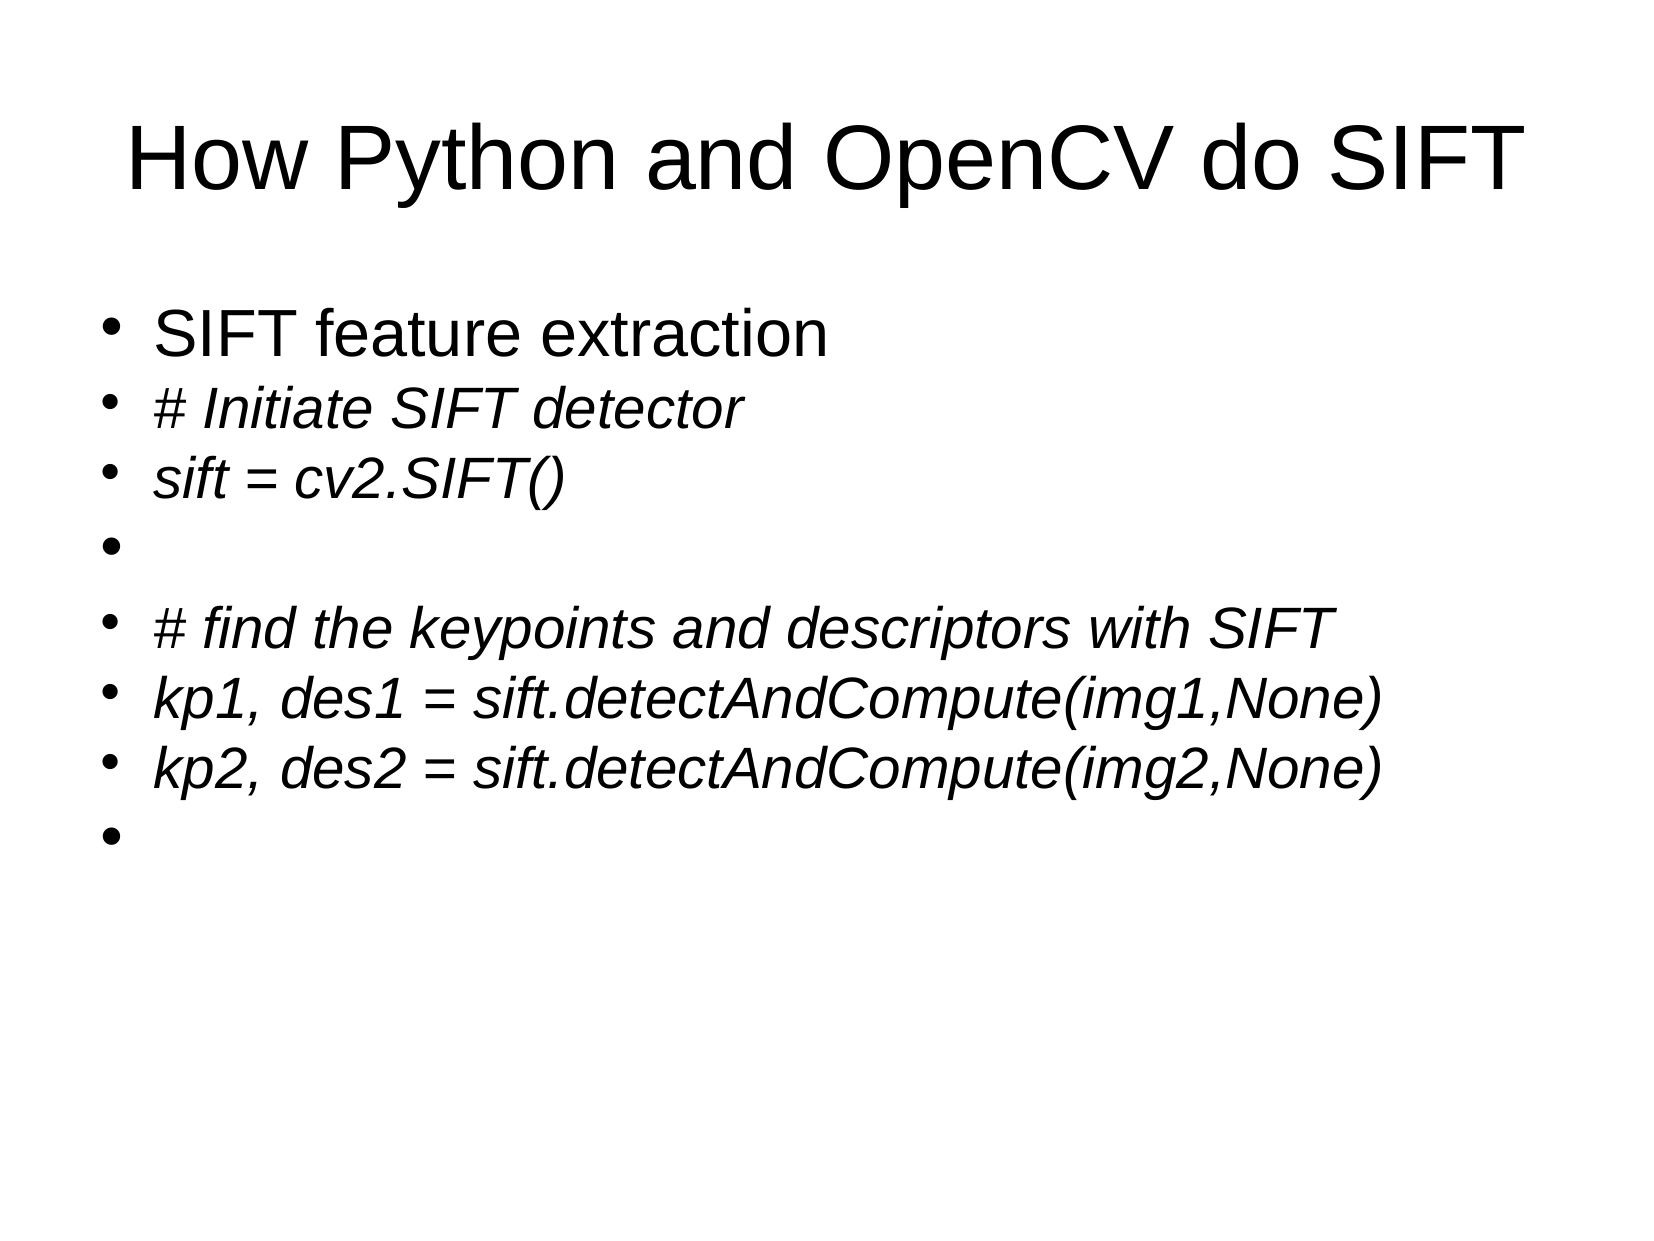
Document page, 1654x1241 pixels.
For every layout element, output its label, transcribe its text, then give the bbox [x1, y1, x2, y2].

text_box SIFT feature extraction # Initiate SIFT detector sift = cv2.SIFT() # find the keypoints and descriptors with SIFT kp1, des1 = sift.detectAndCompute(img1,None) kp2, des2 = sift.detectAndCompute(img2,None) [82, 290, 1571, 1010]
text_box How Python and OpenCV do SIFT [82, 49, 1571, 257]
